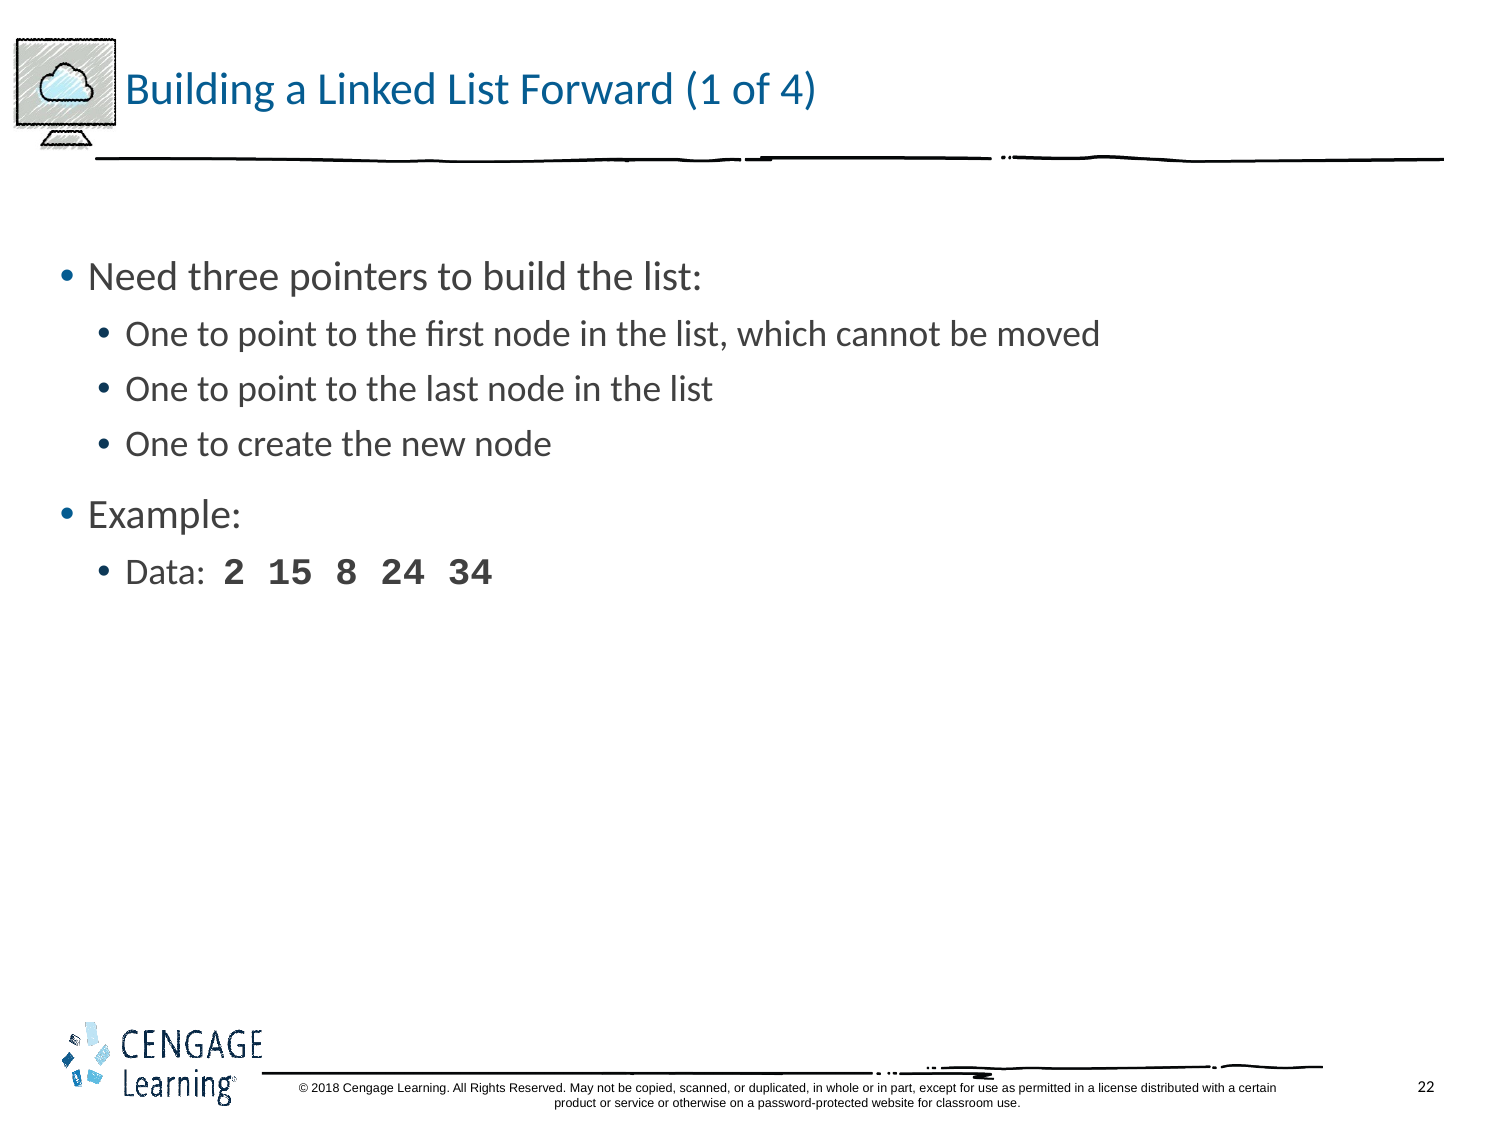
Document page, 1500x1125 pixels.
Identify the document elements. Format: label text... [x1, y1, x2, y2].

picture [62, 1022, 1323, 1106]
list Need three pointers to build the list: One to point to the first node in the list, which cannot be moved One to point to the last node in the list One to create the new node Example: Data: 2 15 8 24 34 [59, 252, 1441, 597]
picture [95, 155, 1444, 163]
title Building a Linked List Forward (1 of 4) [125, 66, 1442, 116]
picture [12, 36, 117, 151]
